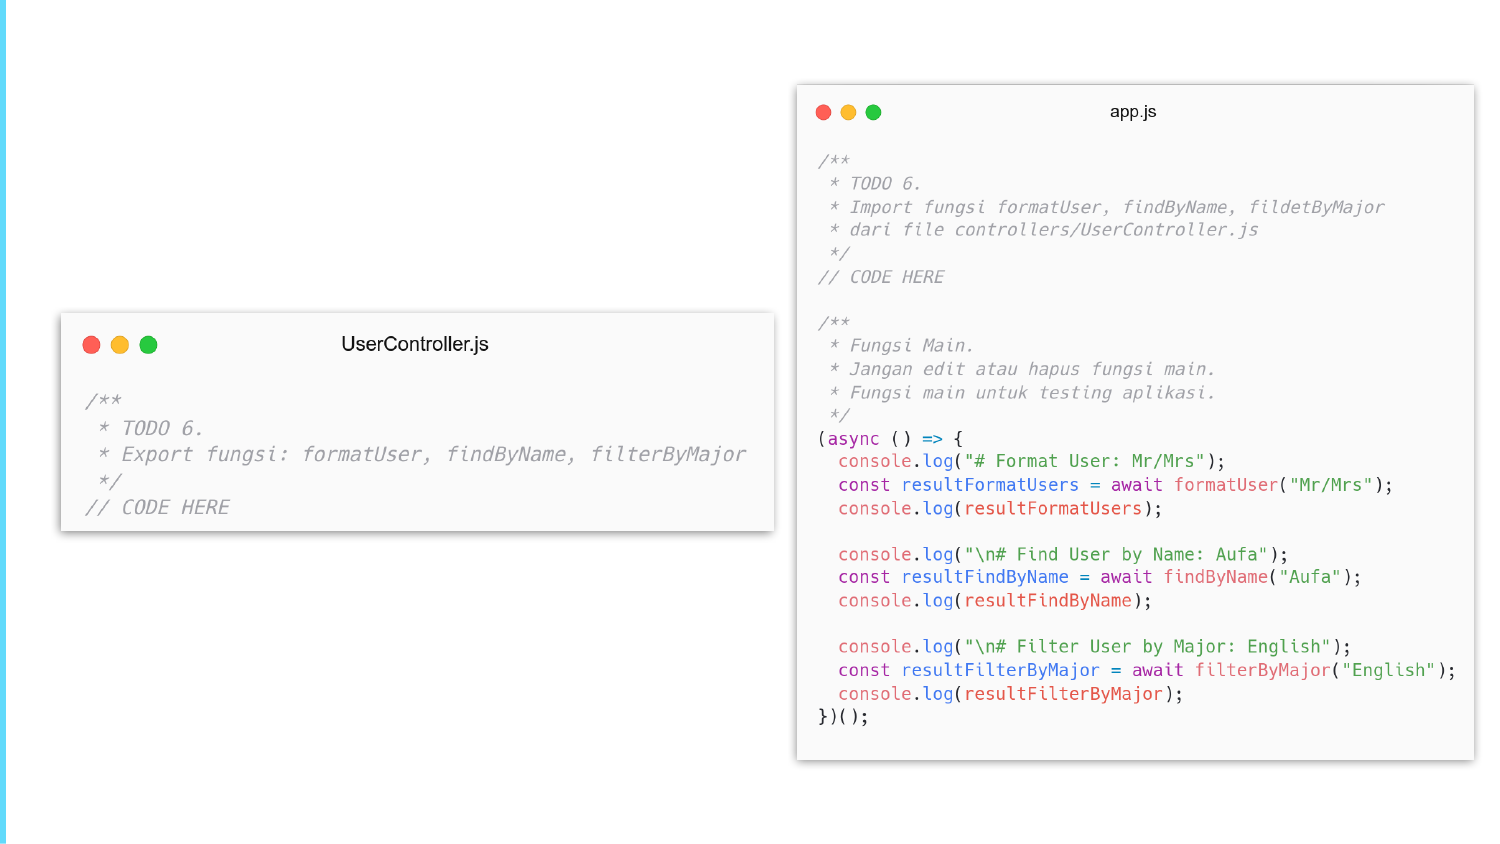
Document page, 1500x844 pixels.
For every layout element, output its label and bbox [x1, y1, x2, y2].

picture [797, 84, 1475, 760]
text_box [0, 0, 6, 844]
picture [60, 313, 774, 531]
